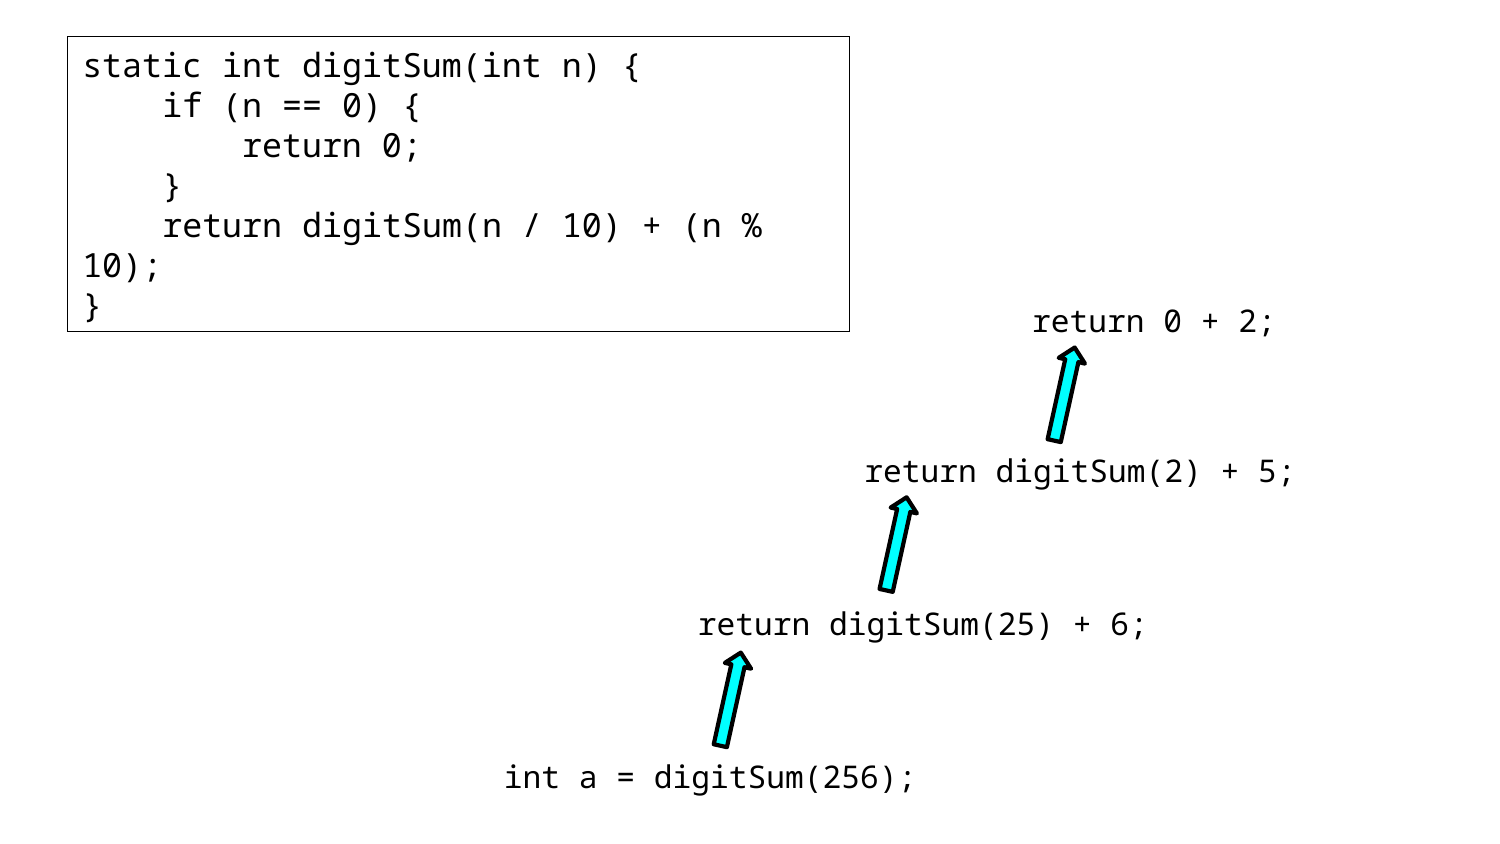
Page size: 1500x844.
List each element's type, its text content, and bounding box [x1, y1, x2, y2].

text_box int a = digitSum(256); [489, 749, 972, 802]
text_box [1045, 345, 1087, 445]
text_box return digitSum(25) + 6; [683, 596, 1166, 649]
text_box return digitSum(2) + 5; [849, 443, 1333, 496]
text_box [877, 495, 919, 594]
text_box static int digitSum(int n) { if (n == 0) { return 0; } return digitSum(n / 10) + (n % 10); } [67, 36, 850, 332]
text_box [711, 650, 753, 749]
text_box return 0 + 2; [1017, 293, 1500, 346]
